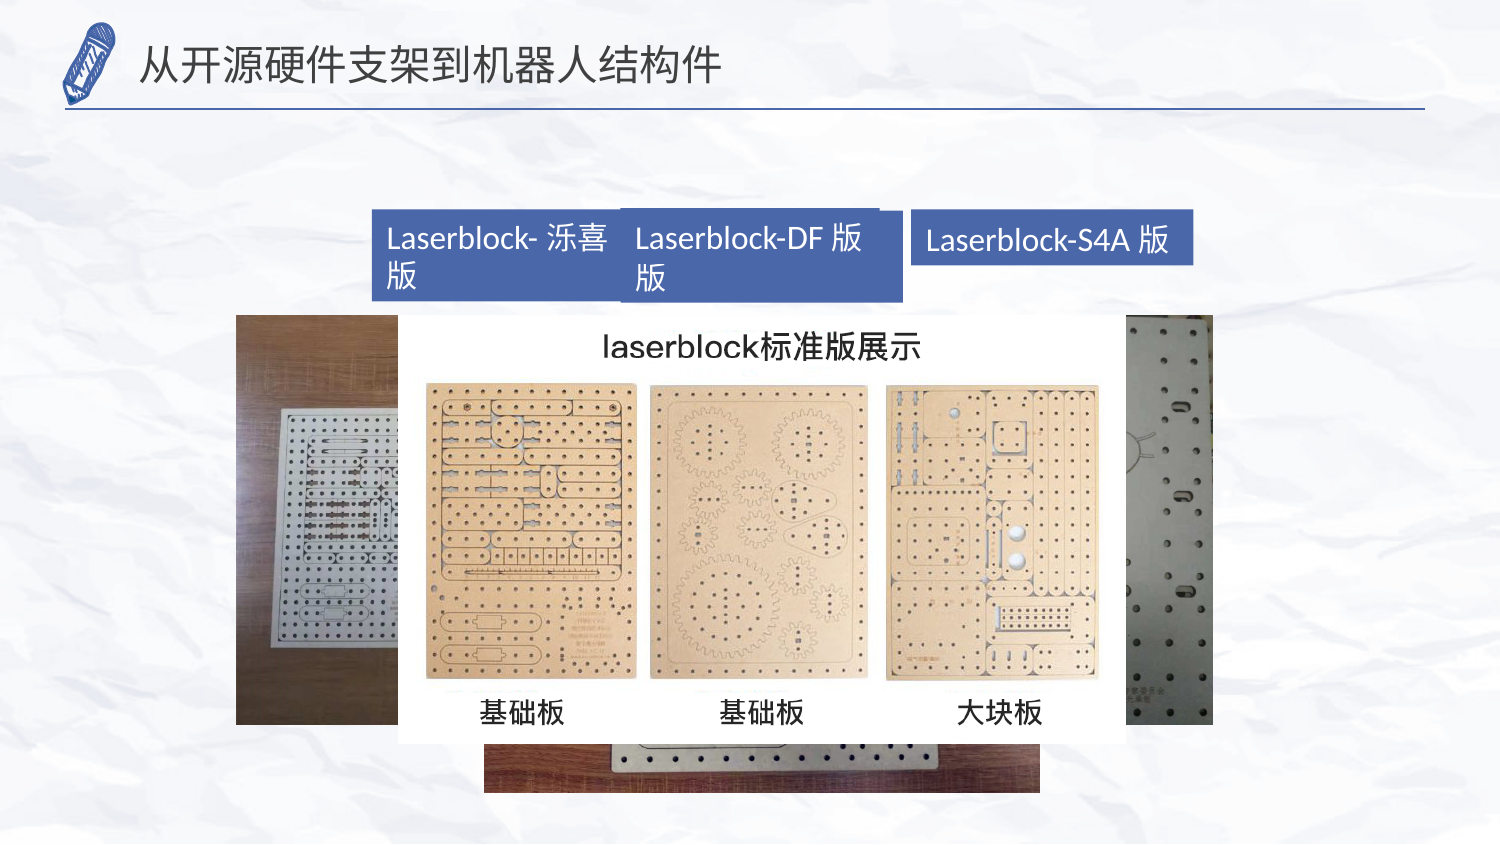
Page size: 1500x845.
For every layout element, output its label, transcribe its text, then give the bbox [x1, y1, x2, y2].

text_box Laserblock-红棉版 [620, 210, 903, 303]
picture [235, 315, 1214, 793]
picture [121, 11, 537, 93]
text_box Laserblock-S4A版 [911, 209, 1194, 266]
text_box Laserblock-泺喜版 [371, 209, 620, 302]
text_box 从开源硬件支架到机器人结构件 [123, 31, 762, 97]
text_box Laserblock-DF版 [620, 208, 880, 264]
